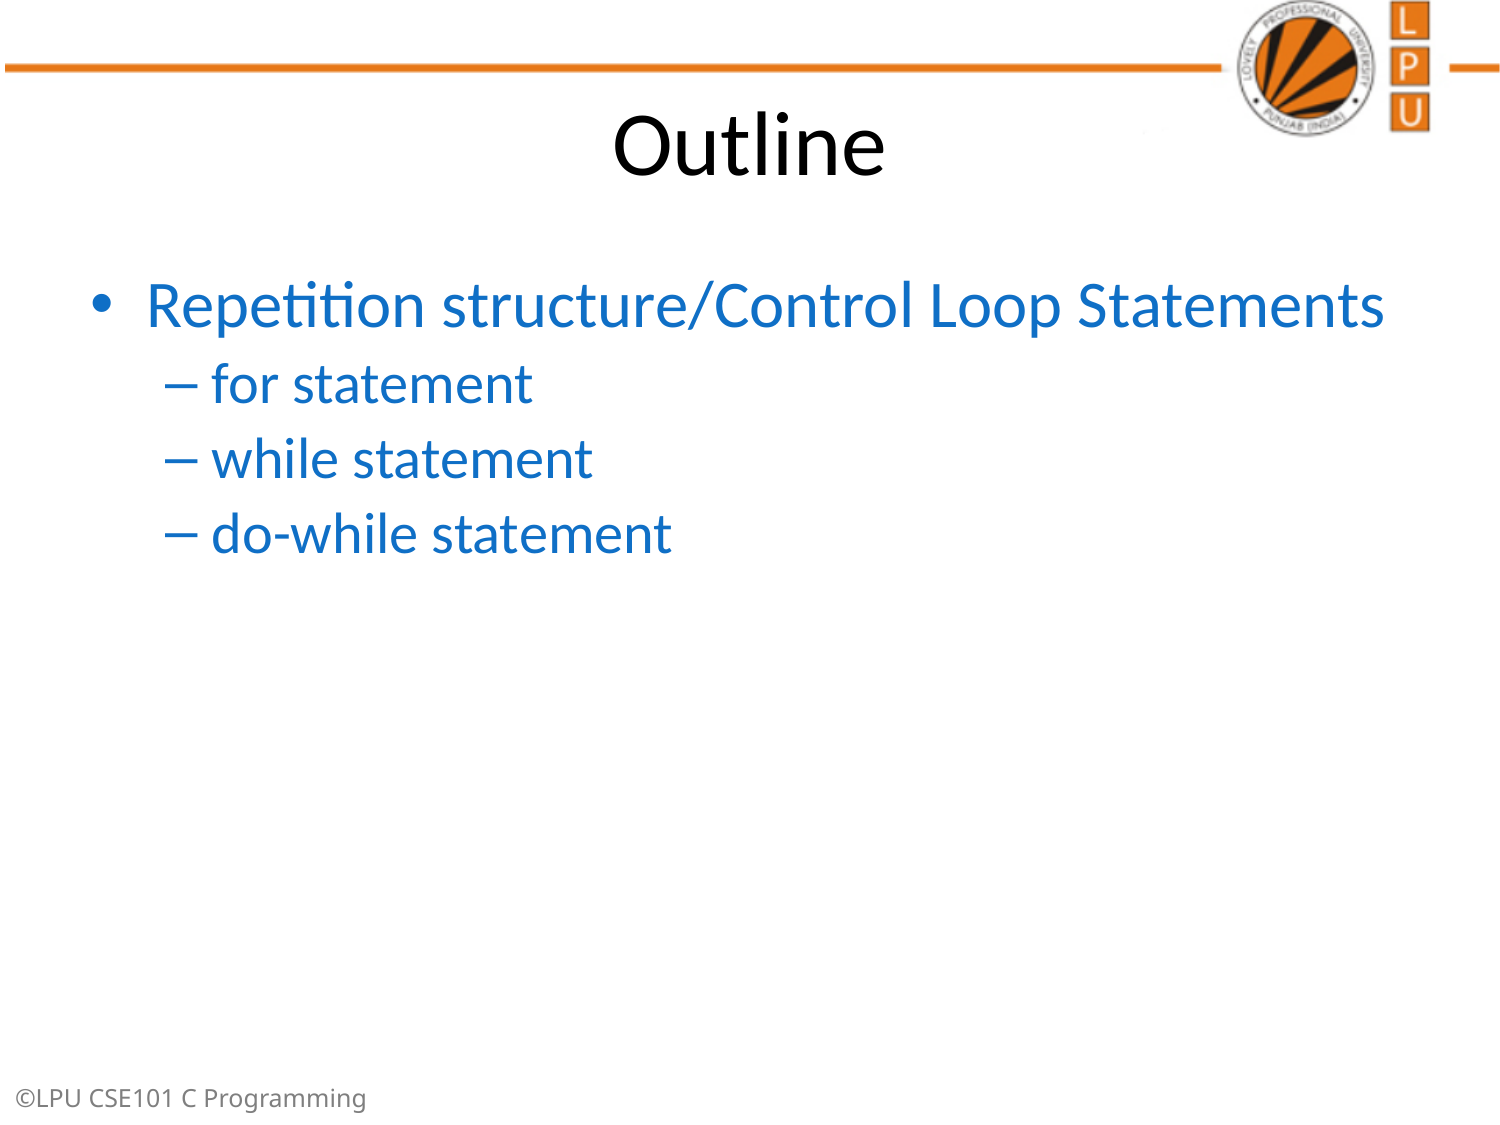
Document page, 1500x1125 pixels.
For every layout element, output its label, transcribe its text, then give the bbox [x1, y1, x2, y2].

title Outline [75, 45, 1425, 233]
list Repetition structure/Control Loop Statements for statement while statement do-while statement [75, 262, 1425, 1005]
picture [5, 0, 1500, 155]
